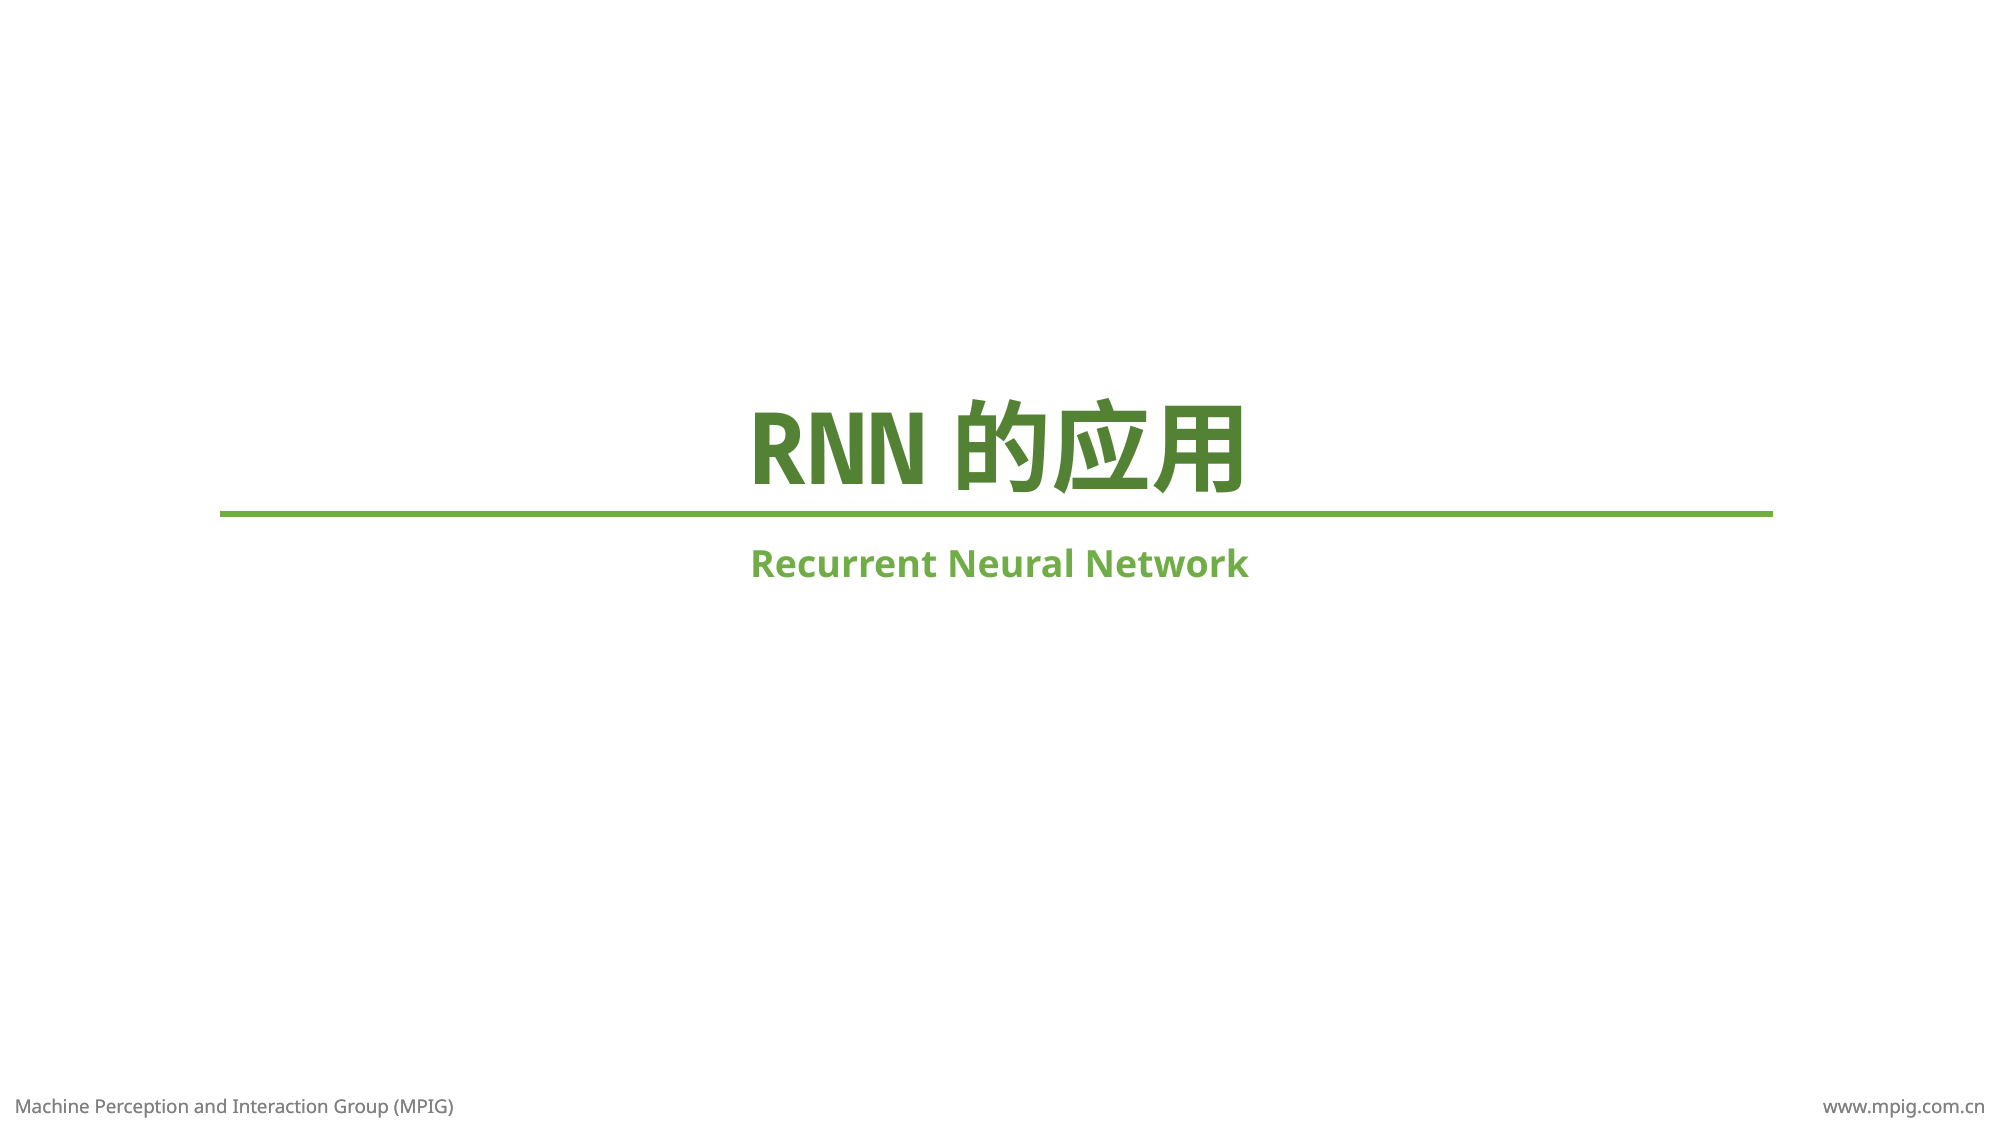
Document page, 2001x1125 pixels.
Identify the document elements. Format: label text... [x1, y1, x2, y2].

text_box Recurrent Neural Network [735, 532, 1265, 592]
text_box RNN的应用 [732, 377, 1267, 513]
